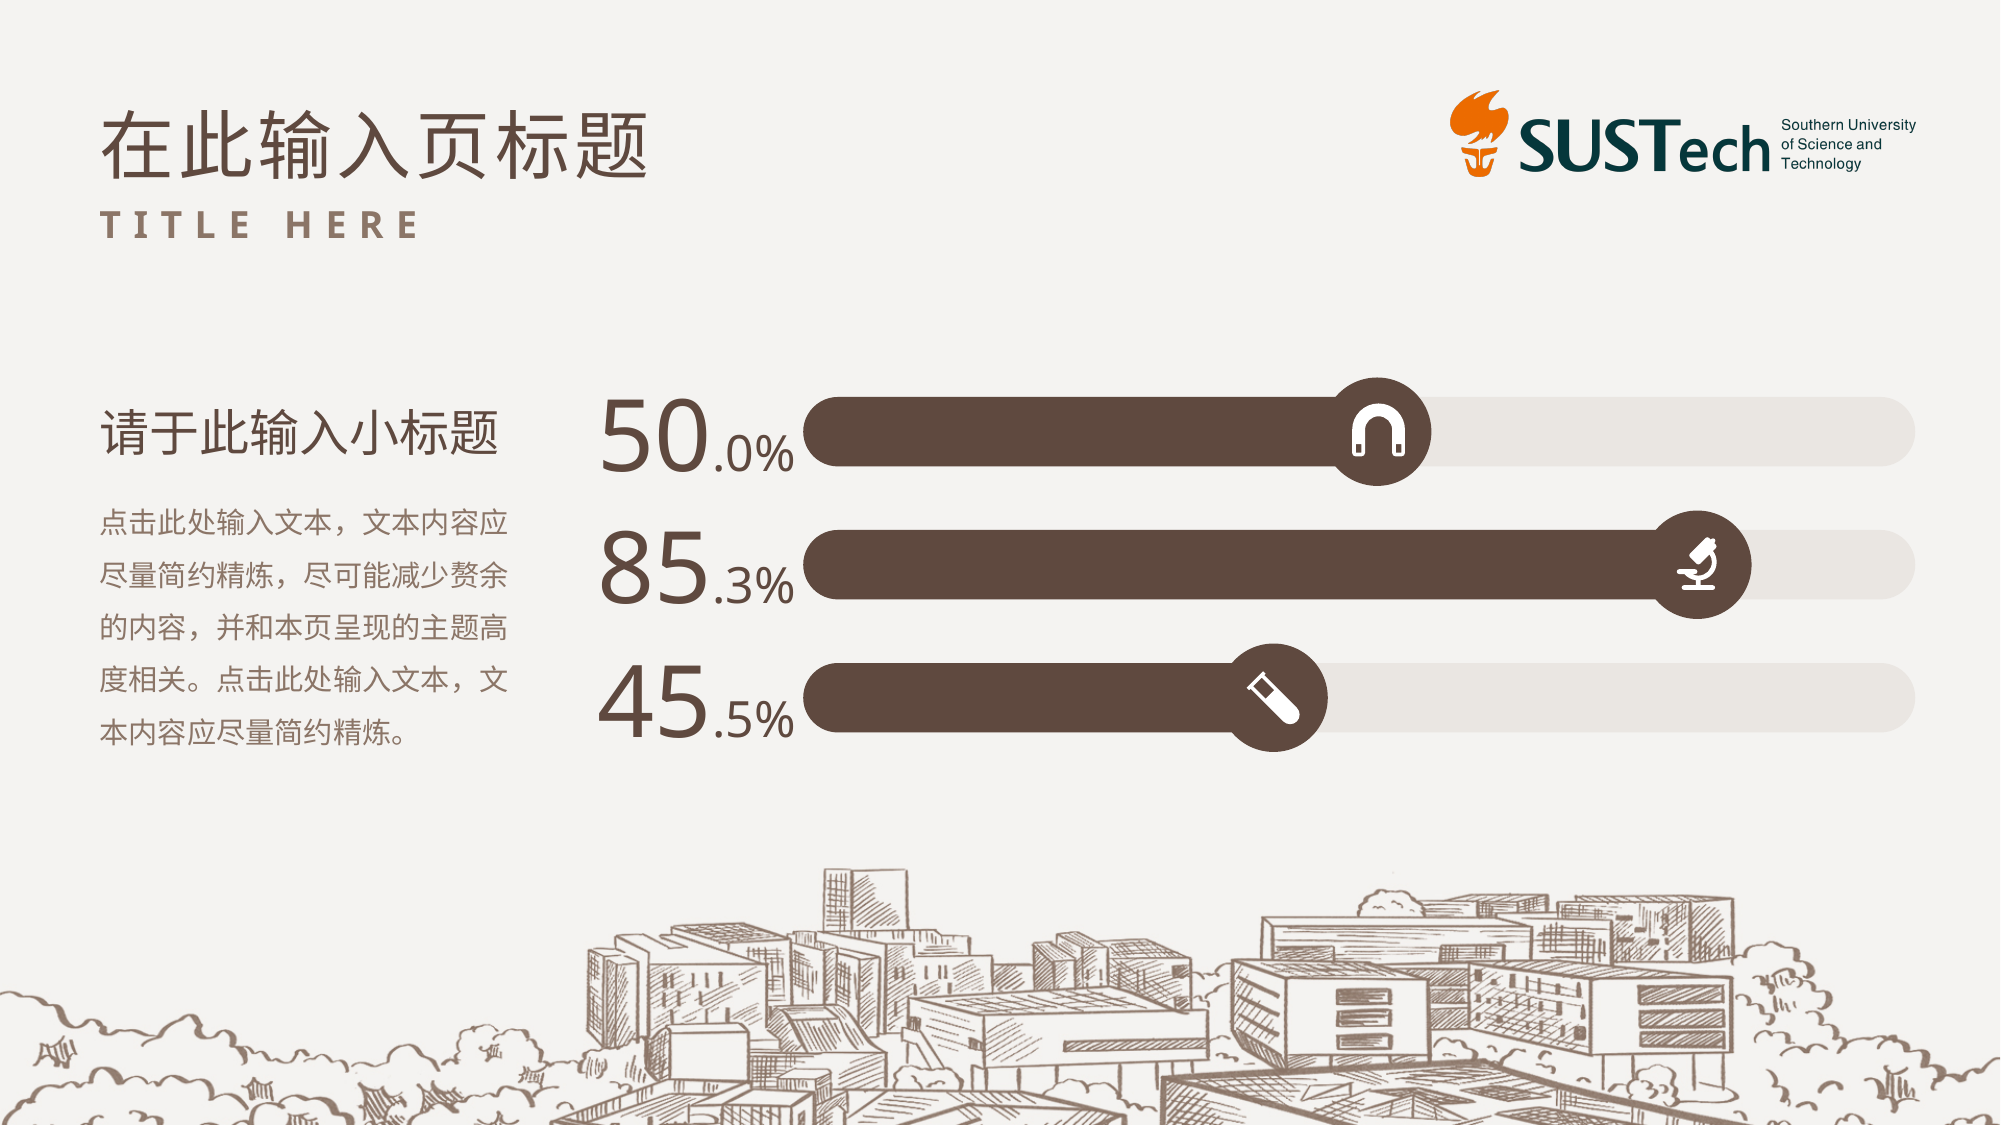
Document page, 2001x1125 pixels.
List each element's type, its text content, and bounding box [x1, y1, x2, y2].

text_box [1316, 661, 1917, 734]
text_box TITLE HERE [84, 193, 761, 254]
text_box [1321, 376, 1433, 487]
text_box [822, 528, 1655, 601]
text_box 在此输入页标题 [84, 90, 721, 196]
text_box [822, 661, 1231, 734]
text_box 45.5% [571, 629, 822, 765]
text_box 85.3% [571, 496, 822, 629]
text_box 请于此输入小标题 点击此处输入文本，文本内容应尽量简约精炼，尽可能减少赘余的内容，并和本页呈现的主题高度相关。点击此处输入文本，文本内容应尽量简约精炼。 [84, 364, 538, 757]
text_box [1676, 537, 1717, 590]
text_box [1218, 642, 1329, 753]
text_box [1420, 395, 1917, 468]
text_box [1740, 528, 1917, 601]
text_box [822, 395, 1335, 468]
text_box [1246, 671, 1300, 725]
picture [0, 0, 2001, 1125]
text_box [1352, 403, 1405, 457]
text_box [1642, 509, 1753, 620]
text_box 50.0% [571, 363, 822, 496]
